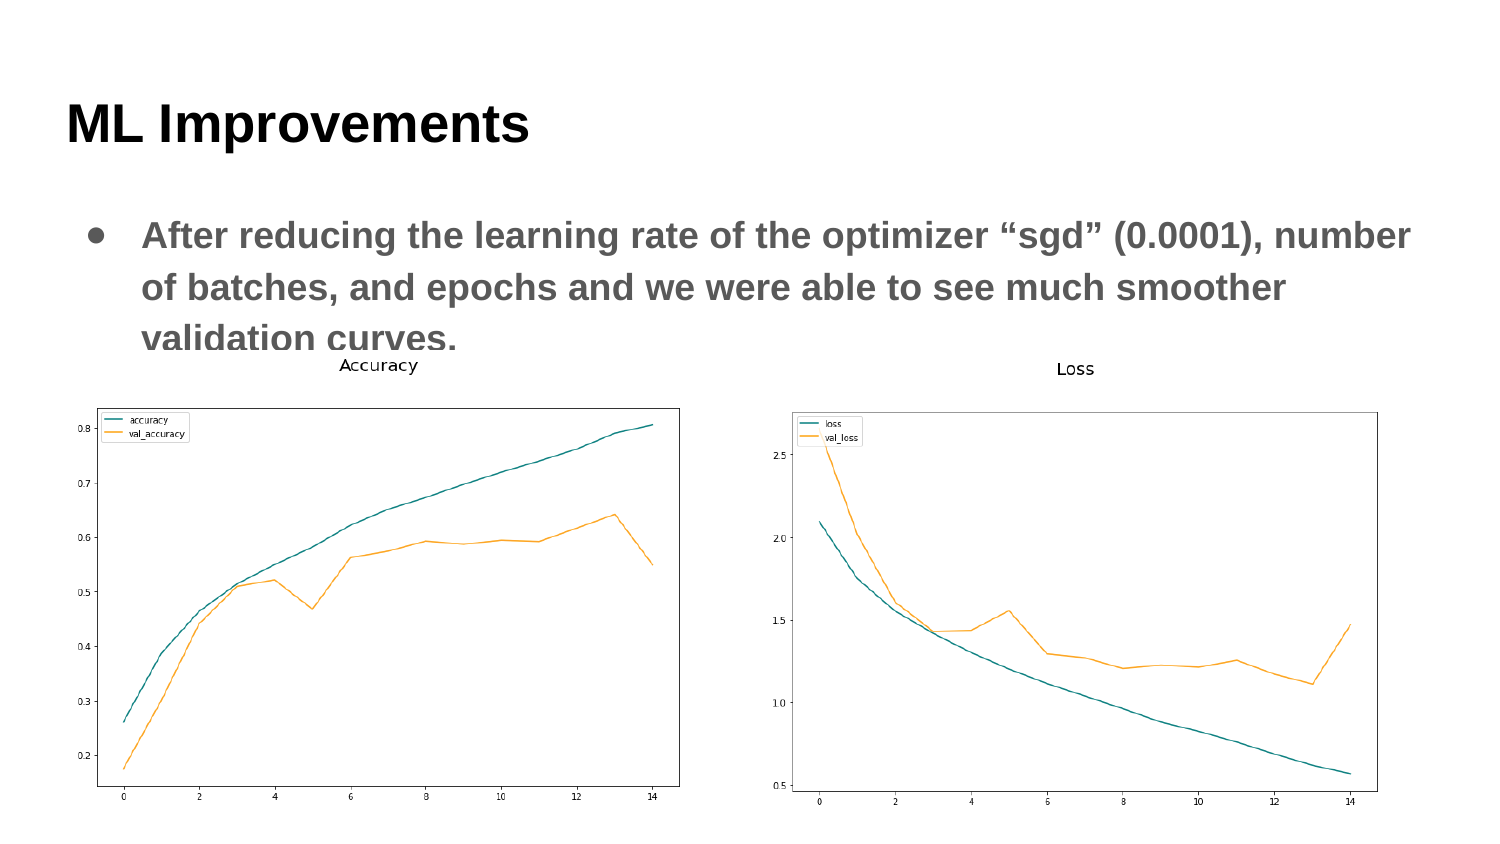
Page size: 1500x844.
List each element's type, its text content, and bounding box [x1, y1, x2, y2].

title ML Improvements [51, 72, 1449, 167]
picture [765, 350, 1411, 816]
list After reducing the learning rate of the optimizer “sgd” (0.0001), number of batches, and epochs and we were able to see much smoother validation curves. Much closer converging lines w [51, 189, 1449, 750]
picture [72, 350, 718, 817]
